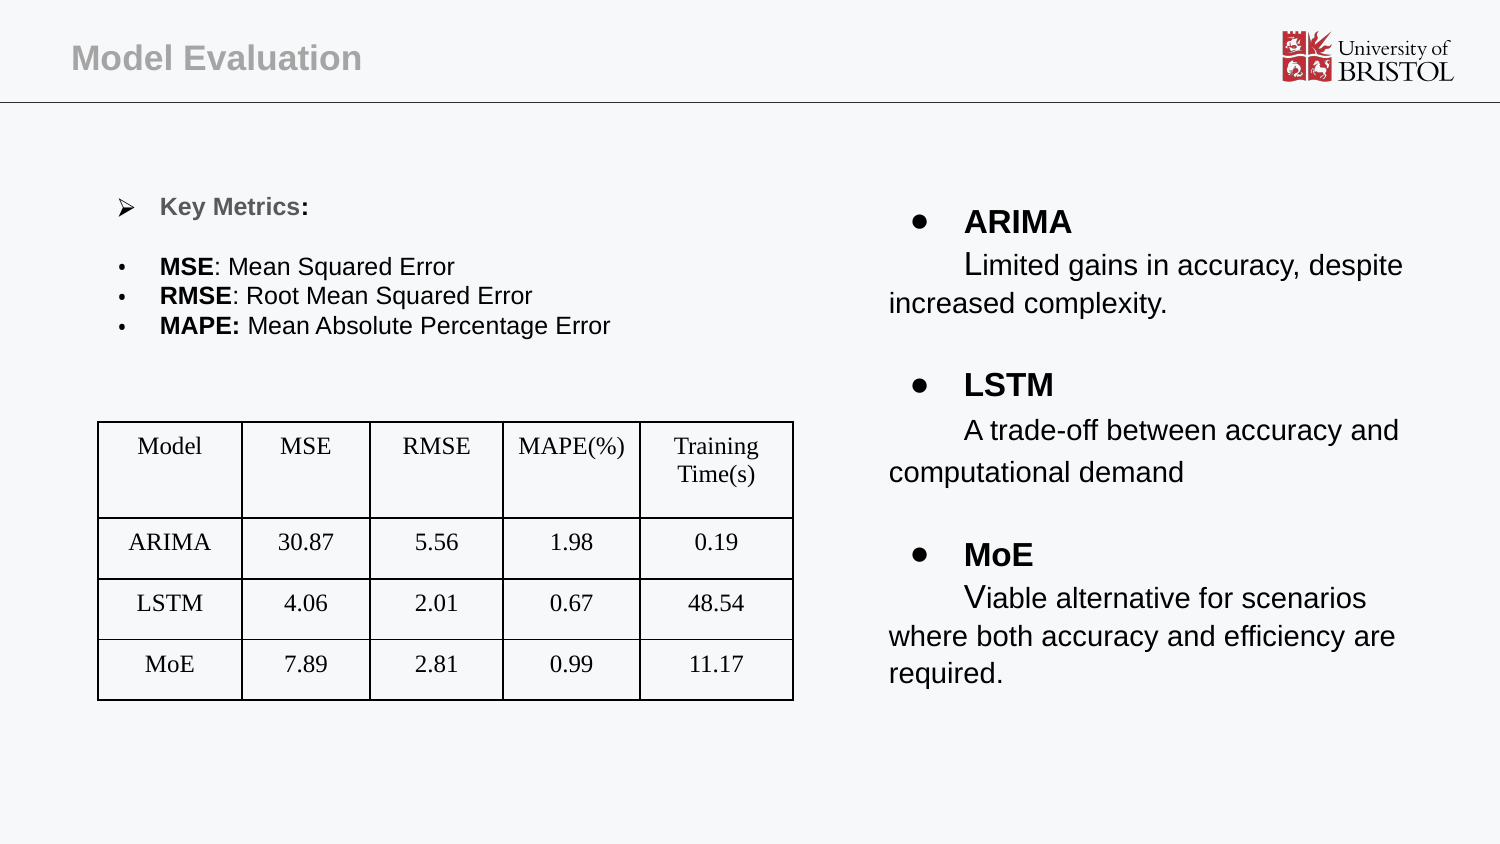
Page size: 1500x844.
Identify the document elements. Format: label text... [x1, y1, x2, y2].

table_cell 7.89 [243, 640, 369, 699]
text_box Model Evaluation [71, 34, 602, 78]
table_cell 30.87 [243, 519, 369, 578]
text_box ARIMA Limited gains in accuracy, despite increased complexity. LSTM A trade-off between accuracy and computational demand MoE Viable alternative for scenarios where both accuracy and efficiency are required. [873, 189, 1431, 697]
table_cell 5.56 [371, 519, 502, 578]
table_cell 11.17 [641, 640, 792, 699]
table_header RMSE [371, 423, 502, 517]
picture [1282, 29, 1456, 83]
table_cell 2.81 [371, 640, 502, 699]
table_header Training Time(s) [641, 423, 792, 517]
table_cell 0.67 [504, 580, 639, 639]
table_cell 2.01 [371, 580, 502, 639]
table_cell 0.99 [504, 640, 639, 699]
table_cell MoE [99, 640, 241, 699]
table_cell 4.06 [243, 580, 369, 639]
table_header Model [99, 423, 241, 517]
table_cell 0.19 [641, 519, 792, 578]
table_header MAPE(%) [504, 423, 639, 517]
table_cell ARIMA [99, 519, 241, 578]
table_cell 1.98 [504, 519, 639, 578]
text_box Key Metrics: MSE: Mean Squared Error RMSE: Root Mean Squared Error MAPE: Mean Absolute Percentage Error [98, 182, 731, 348]
table_cell 48.54 [641, 580, 792, 639]
table_cell LSTM [99, 580, 241, 639]
table_header MSE [243, 423, 369, 517]
